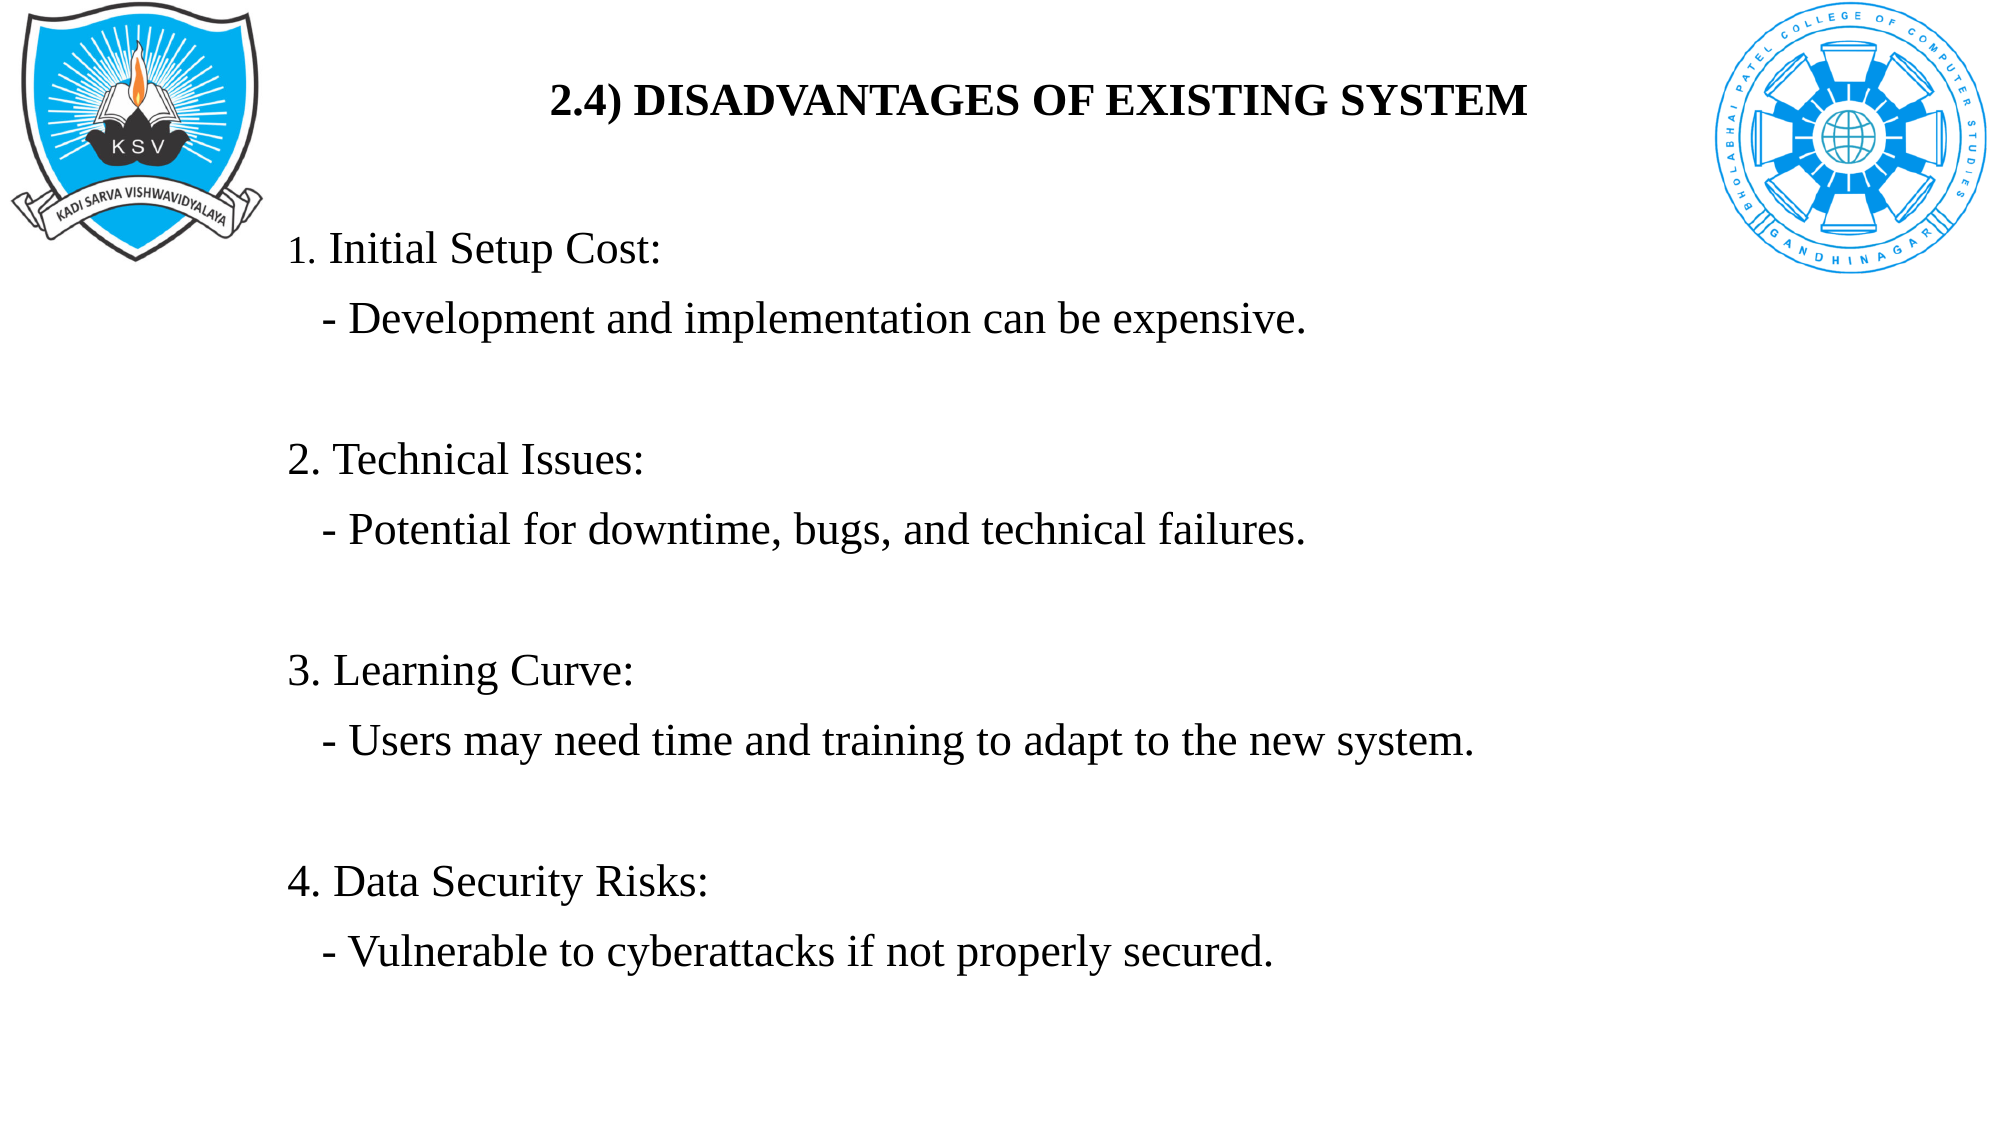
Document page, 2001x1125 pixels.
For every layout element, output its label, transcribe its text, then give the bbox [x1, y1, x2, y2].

list 1. Initial Setup Cost: - Development and implementation can be expensive. 2. Technical Issues: - Potential for downtime, bugs, and technical failures. 3. Learning Curve: - Users may need time and training to adapt to the new system. 4. Data Security Risks: - Vulnerable to cyberattacks if not properly secured. [272, 216, 2000, 1007]
picture [0, 0, 273, 269]
picture [1714, 1, 1987, 274]
text_box 2.4) DISADVANTAGES OF EXISTING SYSTEM [534, 62, 1560, 133]
